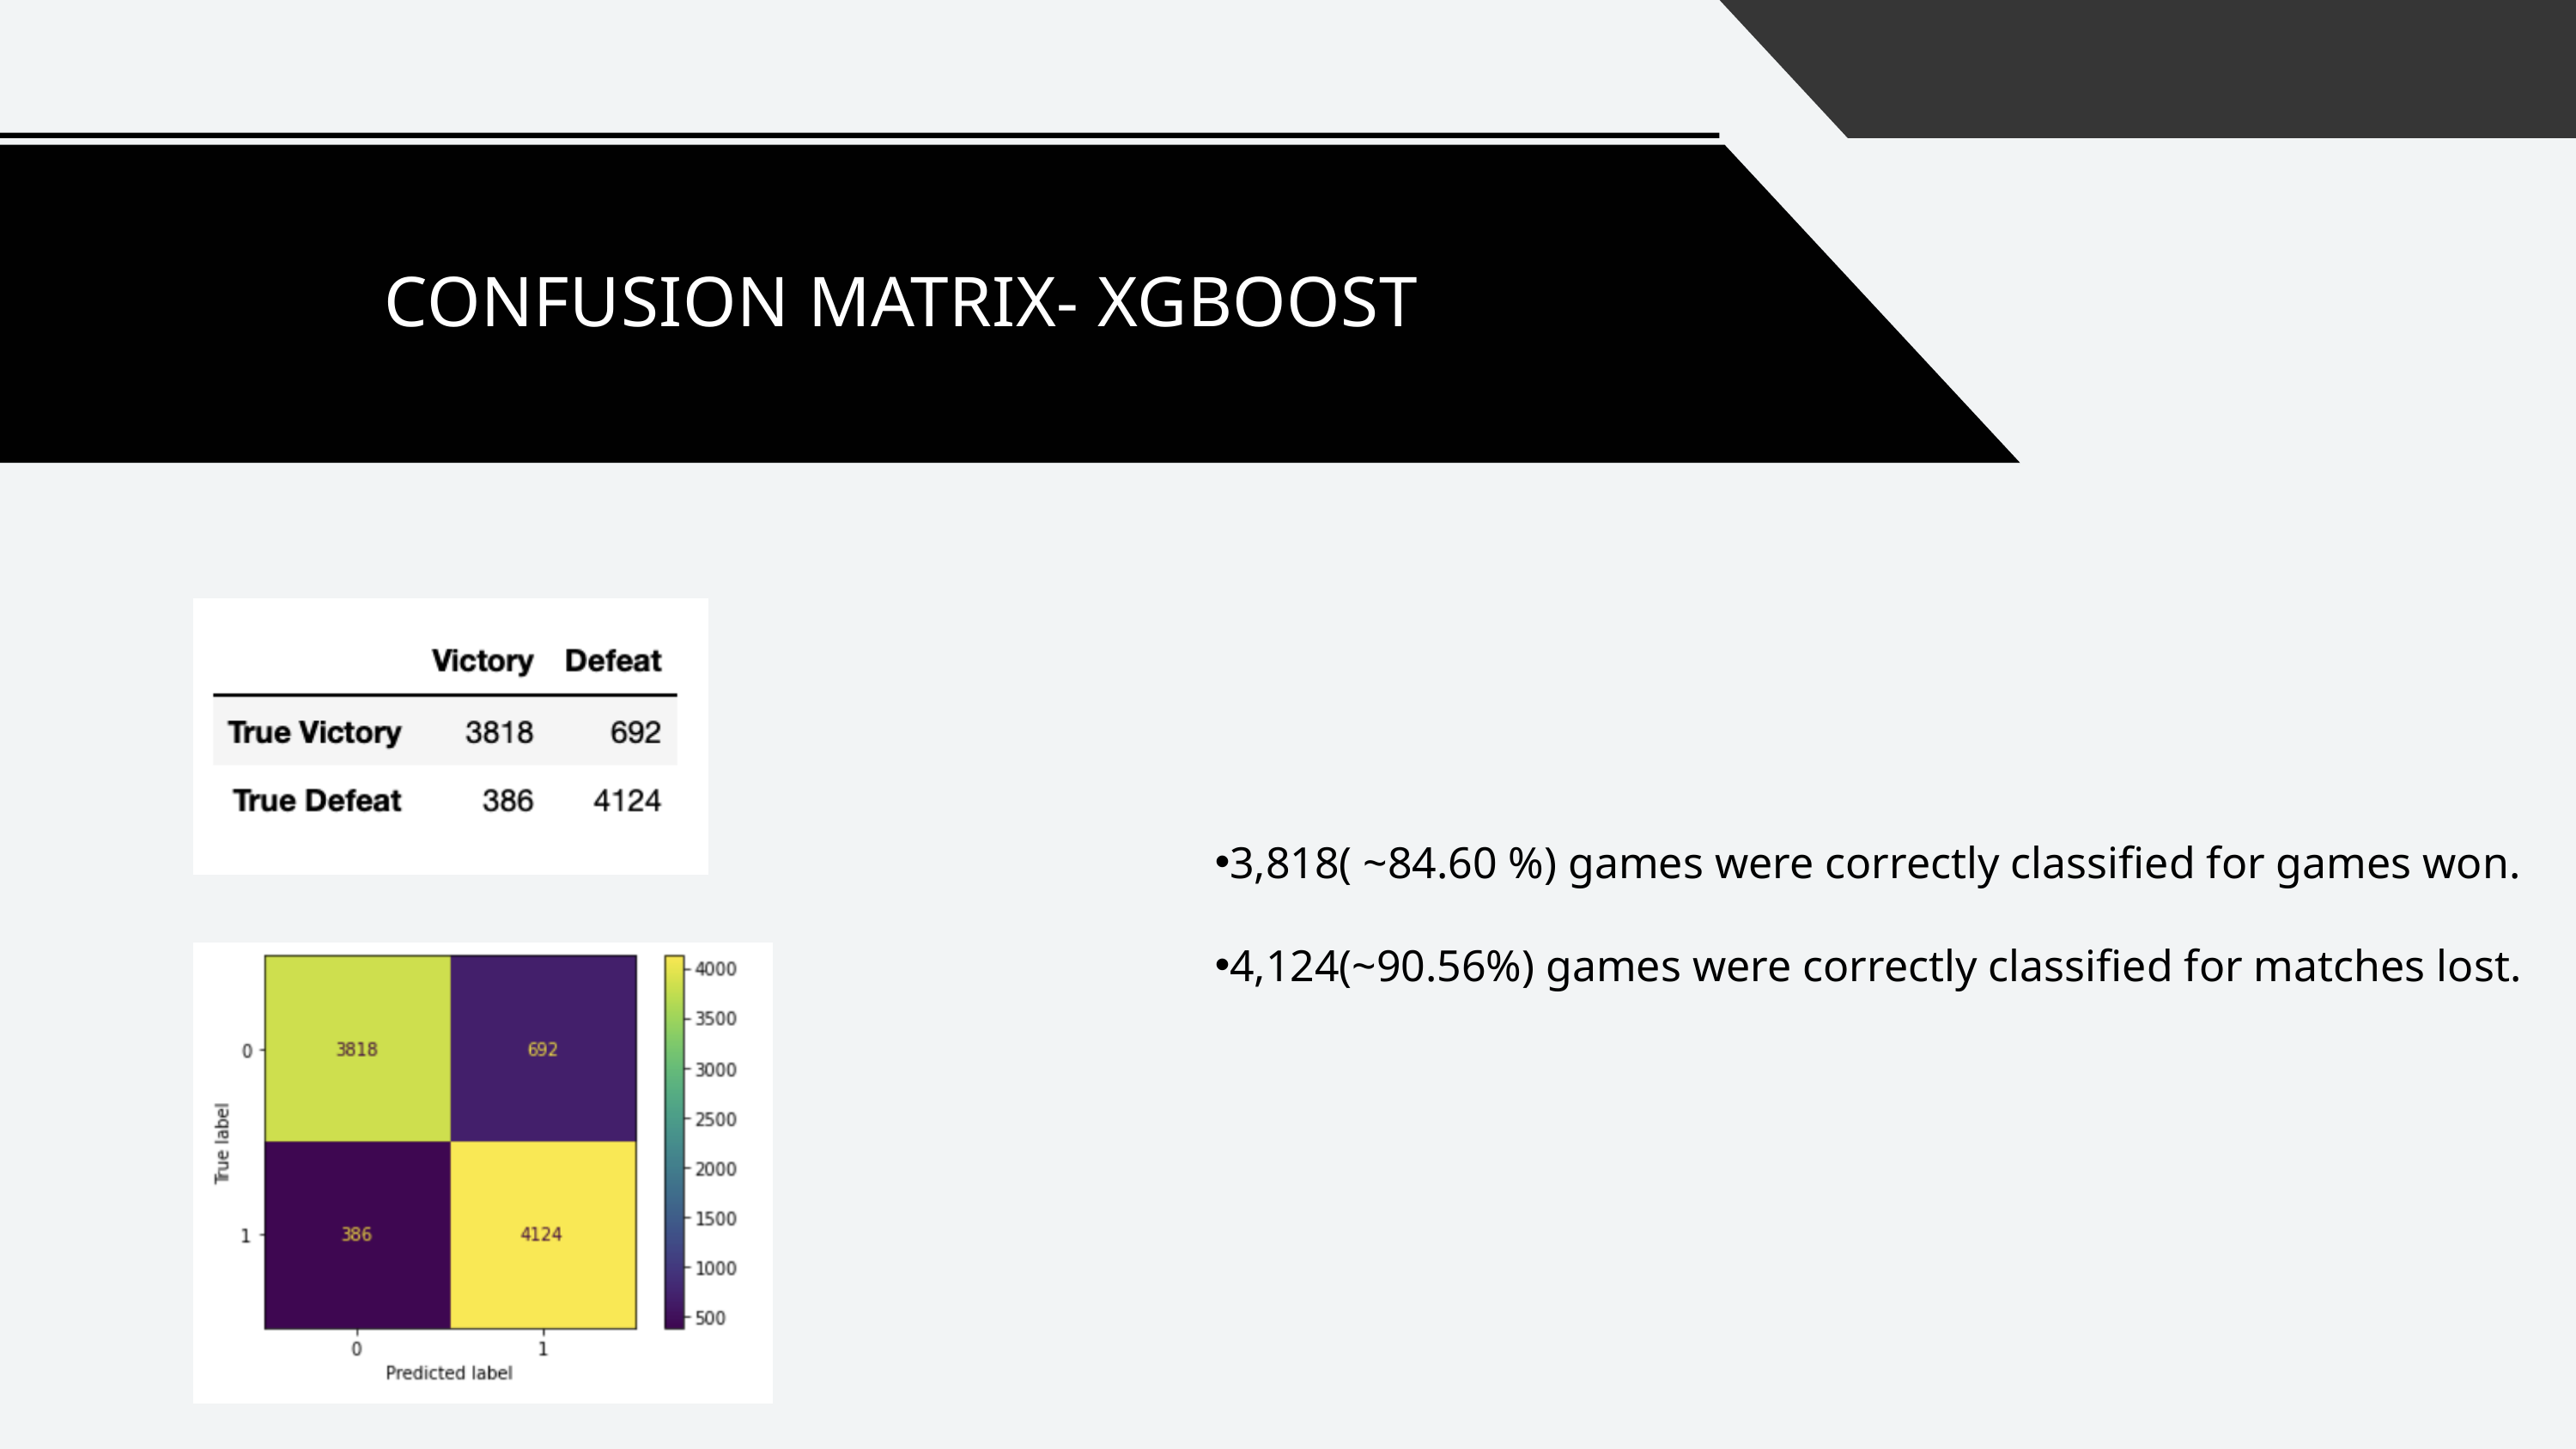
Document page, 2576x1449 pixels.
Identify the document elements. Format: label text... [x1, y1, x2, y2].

picture [192, 597, 709, 876]
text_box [1702, 0, 2576, 139]
picture [192, 942, 774, 1404]
text_box 3,818( ~84.60 %) games were correctly classified for games won. 4,124(~90.56%) games were correctly classified for matches lost. [1202, 828, 2576, 997]
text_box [0, 144, 2020, 464]
